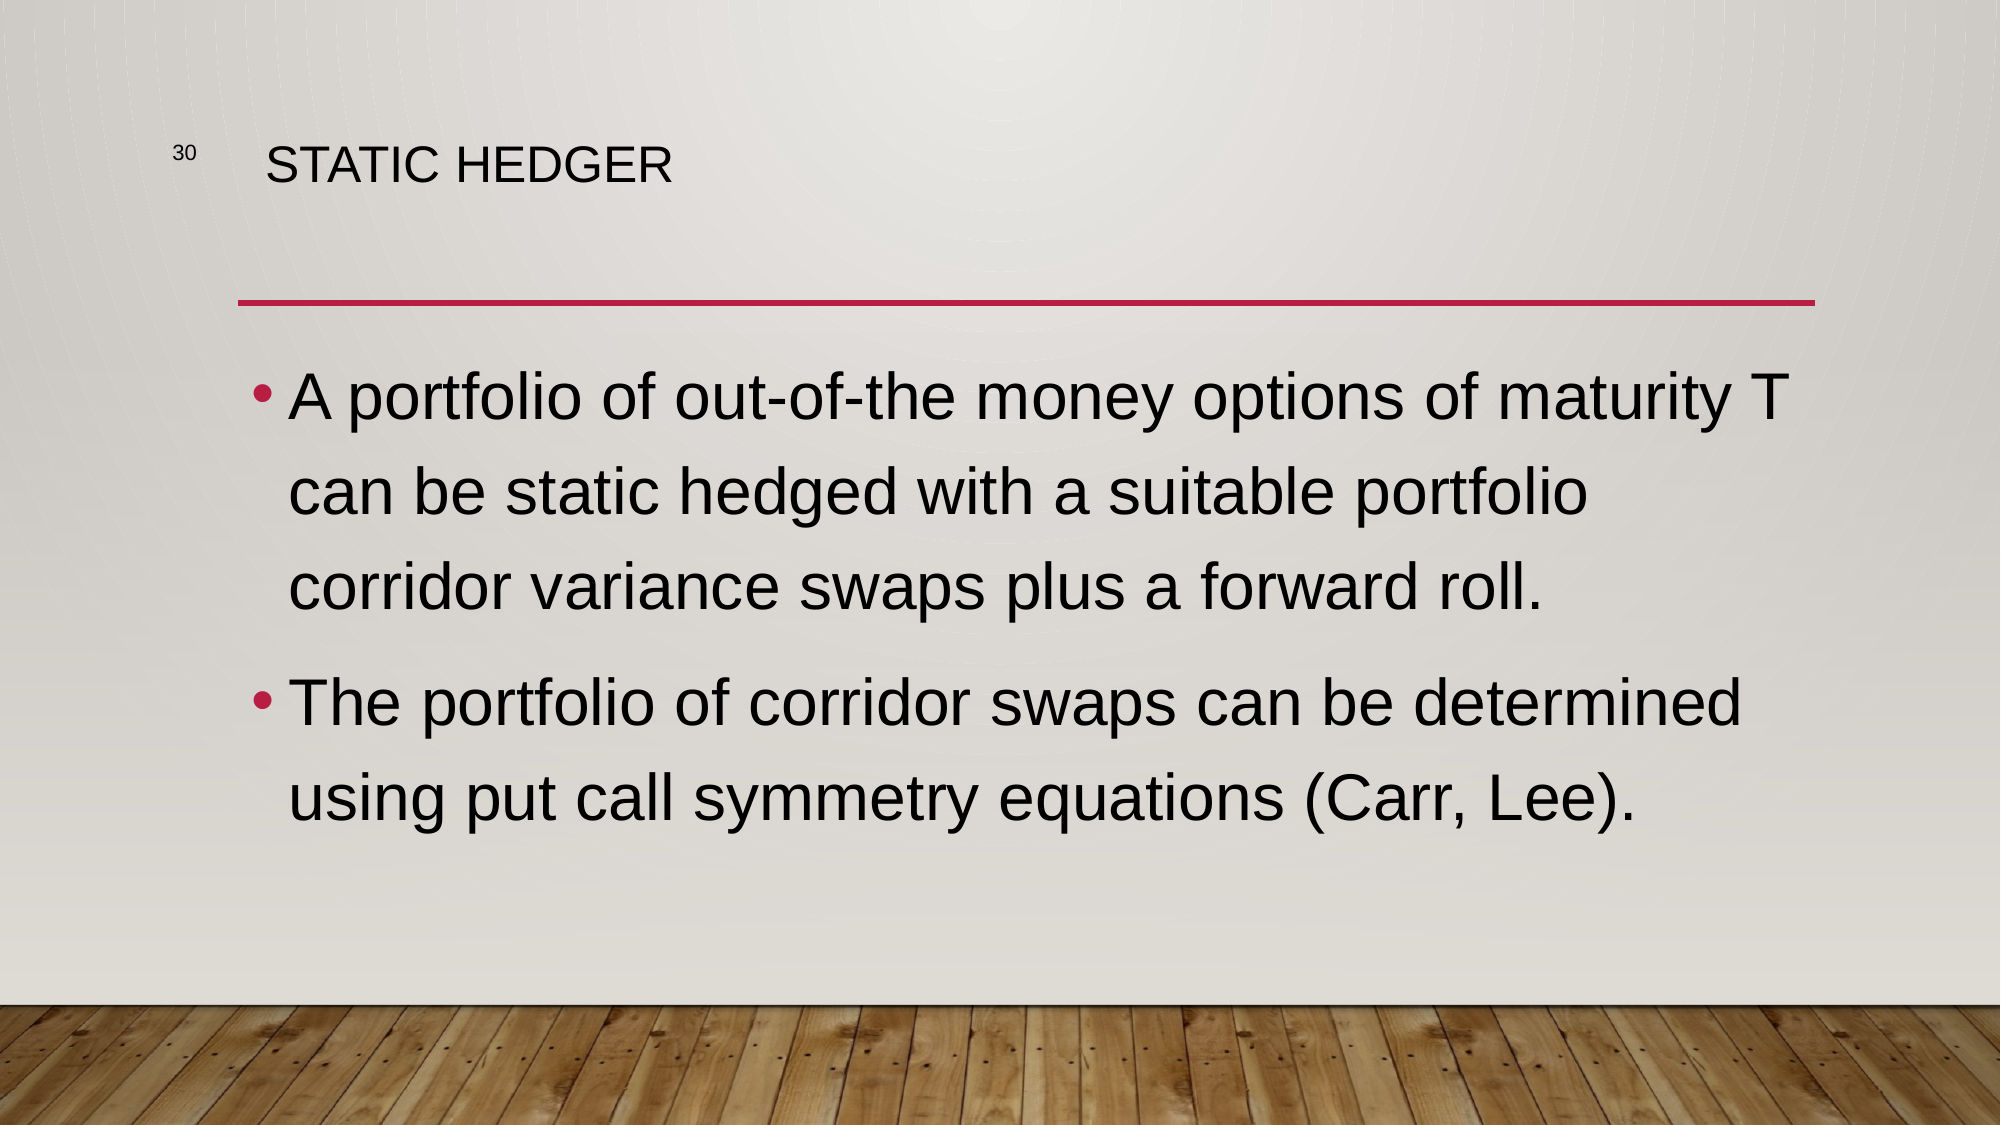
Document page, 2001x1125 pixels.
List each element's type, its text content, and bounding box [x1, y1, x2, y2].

title Static Hedger [238, 131, 1814, 305]
slide_number 30 [78, 131, 212, 214]
picture [0, 1005, 2000, 1125]
list A portfolio of out-of-the money options of maturity T can be static hedged with a suitable portfolio corridor variance swaps plus a forward roll. The portfolio of corridor swaps can be determined using put call symmetry equations (Carr, Lee). [238, 330, 1814, 897]
